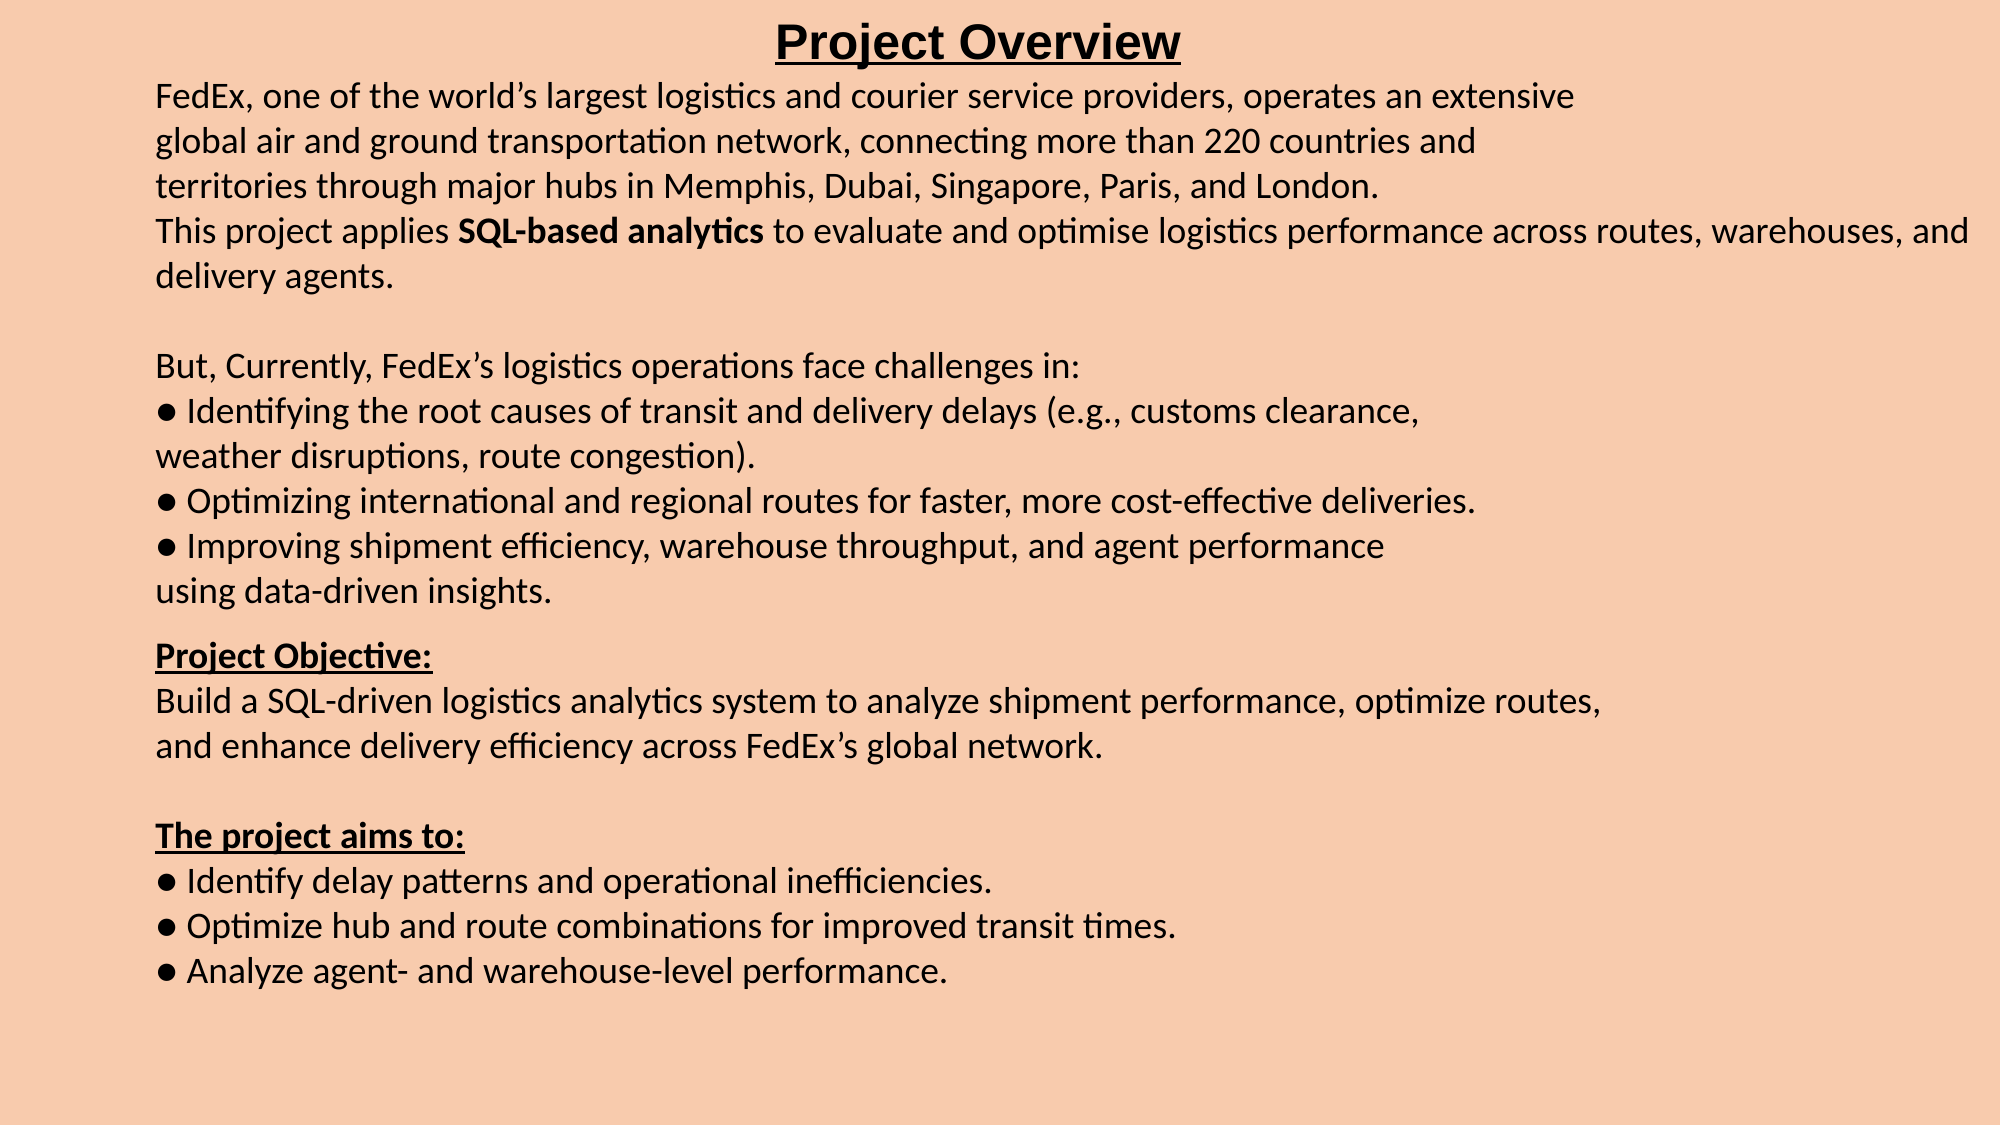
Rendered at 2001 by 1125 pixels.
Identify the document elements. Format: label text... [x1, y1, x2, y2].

text_box Project Objective: Build a SQL-driven logistics analytics system to analyze shipment performance, optimize routes, and enhance delivery efficiency across FedEx’s global network. The project aims to: ● Identify delay patterns and operational inefficiencies. ● Optimize hub and route combinations for improved transit times. ● Analyze agent- and warehouse-level performance. [140, 623, 1761, 999]
text_box FedEx, one of the world’s largest logistics and courier service providers, operates an extensive global air and ground transportation network, connecting more than 220 countries and territories through major hubs in Memphis, Dubai, Singapore, Paris, and London. This project applies SQL-based analytics to evaluate and optimise logistics performance across routes, warehouses, and delivery agents. But, Currently, FedEx’s logistics operations face challenges in: ● Identifying the root causes of transit and delivery delays (e.g., customs clearance, weather disruptions, route congestion). ● Optimizing international and regional routes for faster, more cost-effective deliveries. ● Improving shipment efficiency, warehouse throughput, and agent performance using data-driven insights. [140, 63, 2000, 619]
text_box Project Overview [760, 1, 1265, 63]
